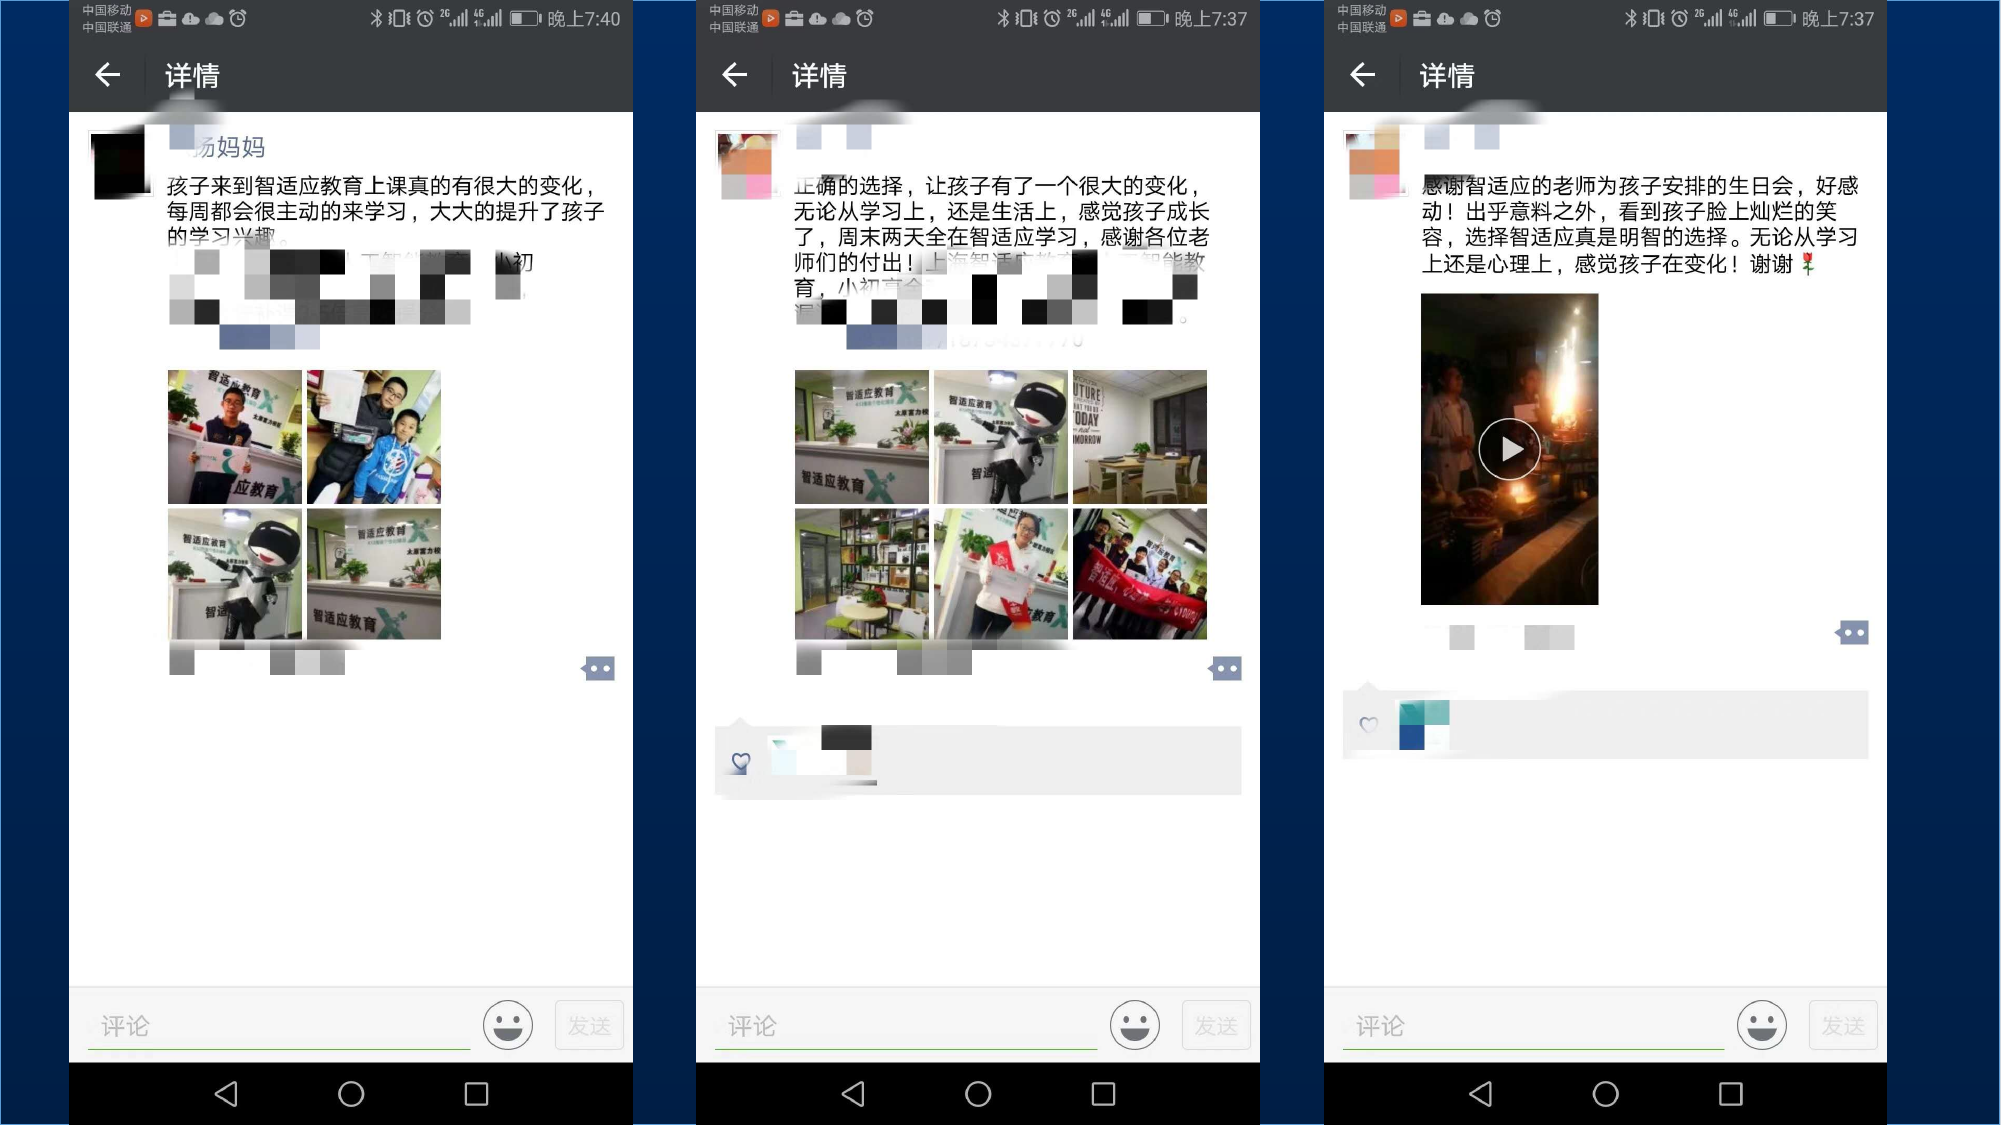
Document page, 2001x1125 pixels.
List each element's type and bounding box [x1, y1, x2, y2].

picture [696, 0, 1260, 1125]
picture [1323, 0, 1887, 1125]
picture [69, 0, 633, 1125]
